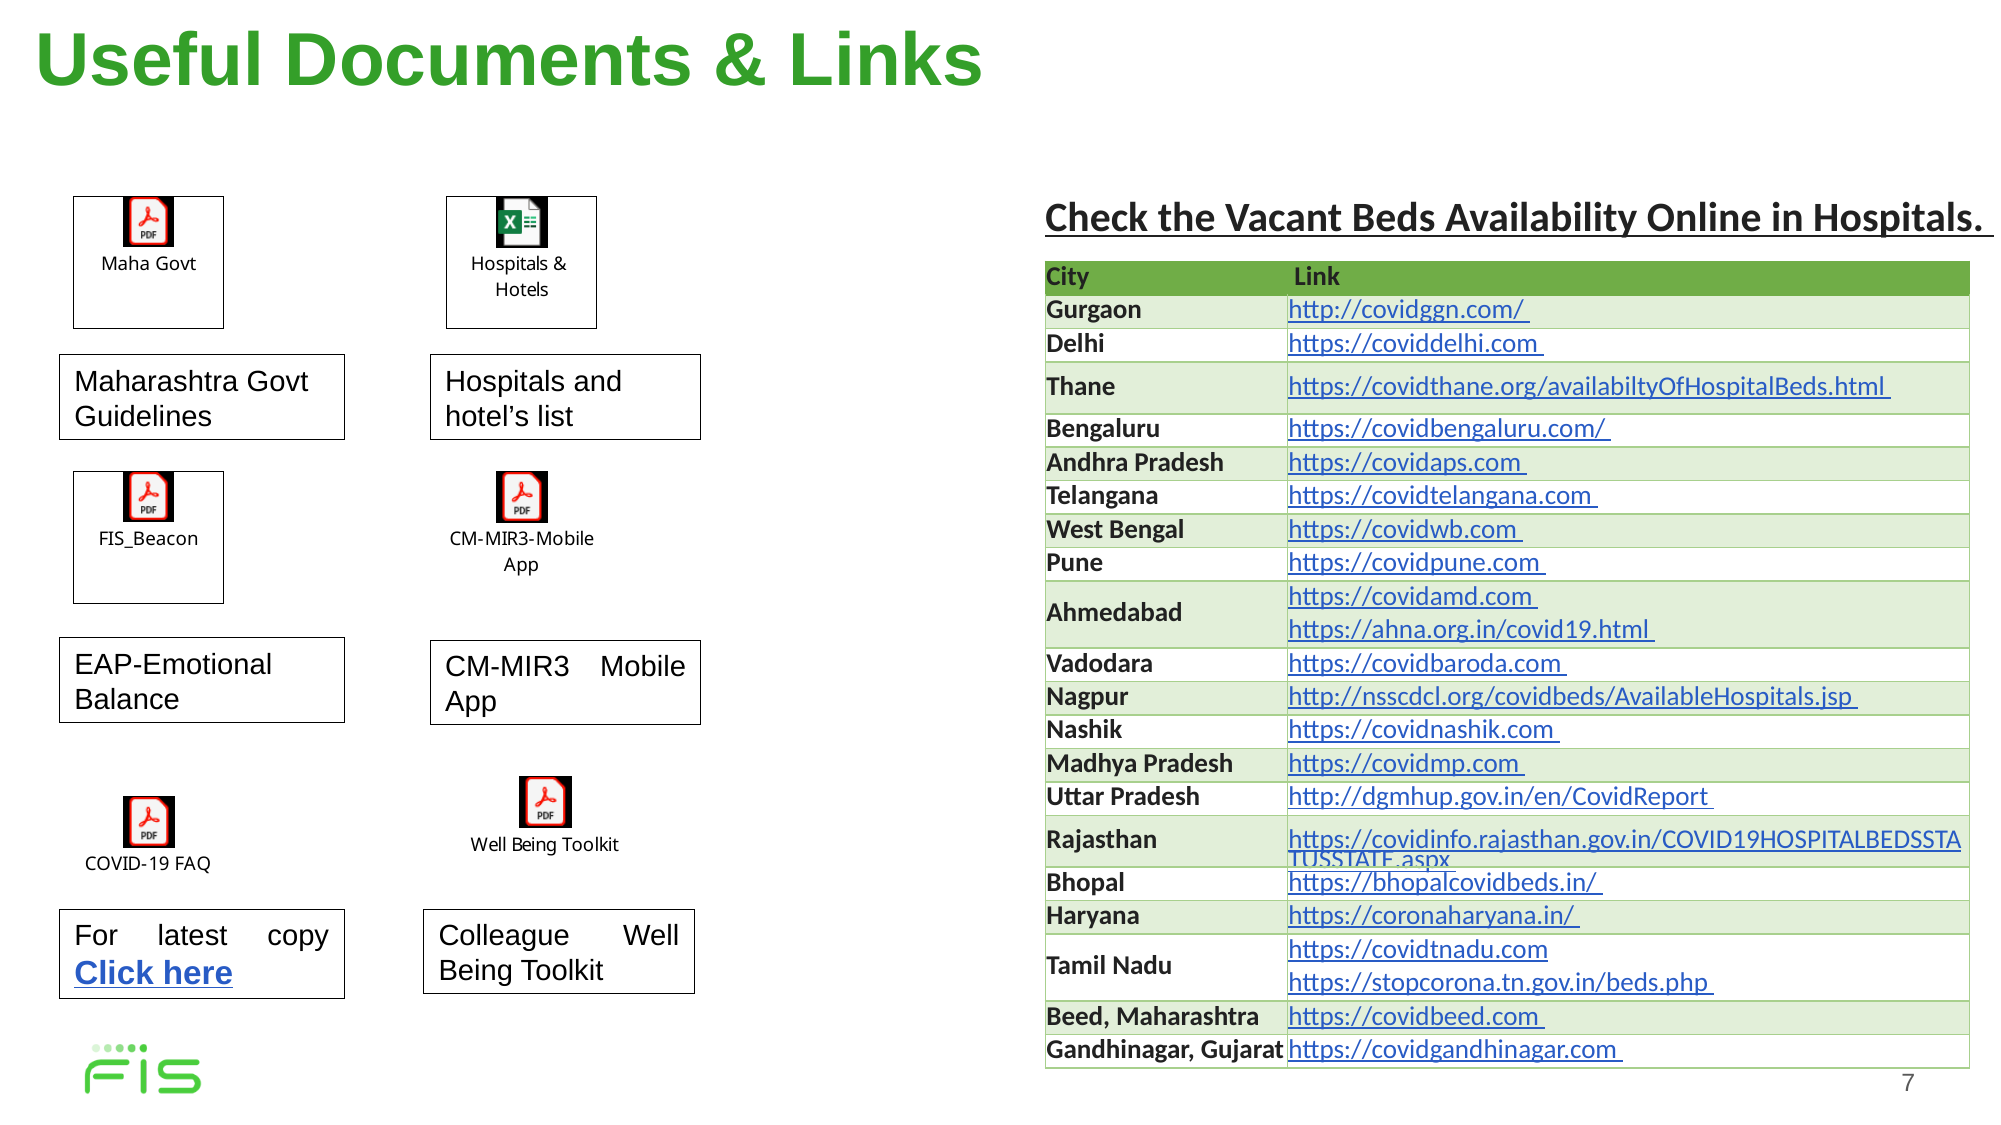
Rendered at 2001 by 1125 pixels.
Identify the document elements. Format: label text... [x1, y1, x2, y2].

table_cell https://covidtnadu.com [1288, 935, 1969, 968]
table_cell Madhya Pradesh [1046, 749, 1287, 781]
table_cell https://coviddelhi.com [1288, 329, 1969, 361]
table_cell https://covidtelangana.com [1288, 481, 1969, 513]
table_cell https://stopcorona.tn.gov.in/beds.php [1288, 968, 1969, 1000]
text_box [446, 470, 598, 604]
table_cell Nagpur [1046, 682, 1287, 714]
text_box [73, 195, 224, 329]
text_box Maharashtra Govt Guidelines [59, 354, 345, 440]
table_cell https://covidaps.com [1288, 448, 1969, 480]
table_cell Delhi [1046, 329, 1287, 361]
table_cell Telangana [1046, 481, 1287, 513]
slide_number 7 [1812, 1069, 1916, 1096]
table_cell https://covidgandhinagar.com [1288, 1035, 1969, 1067]
table_cell http://nsscdcl.org/covidbeds/AvailableHospitals.jsp [1288, 682, 1969, 714]
table_header Link [1287, 262, 1969, 294]
text_box Colleague Well Being Toolkit [423, 909, 695, 994]
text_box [469, 776, 621, 910]
text_box CM-MIR3 Mobile App [430, 640, 701, 725]
table_cell Ahmedabad [1046, 582, 1287, 647]
table_cell Thane [1046, 363, 1287, 413]
text_box EAP-Emotional Balance [59, 637, 345, 723]
table_cell Haryana [1046, 901, 1287, 933]
table_cell Tamil Nadu [1046, 935, 1287, 1000]
table_cell Bengaluru [1046, 415, 1287, 446]
table_header City [1046, 262, 1287, 294]
table_cell http://dgmhup.gov.in/en/CovidReport [1288, 783, 1969, 815]
text_box Check the Vacant Beds Availability Online in Hospitals. [1030, 179, 2000, 248]
text_box Hospitals and hotel’s list [430, 354, 701, 440]
table_cell Nashik [1046, 716, 1287, 748]
table_cell https://covidamd.com [1288, 582, 1969, 615]
table_cell http://covidggn.com/ [1288, 296, 1969, 328]
table_cell https://covidbengaluru.com/ [1288, 415, 1969, 446]
text_box For latest copy Click here [59, 909, 345, 999]
table_cell https://covidbaroda.com [1288, 649, 1969, 681]
table_cell https://covidnashik.com [1288, 716, 1969, 748]
table_cell https://covidinfo.rajasthan.gov.in/COVID19HOSPITALBEDSSTATUSSTATE.aspx [1288, 816, 1969, 866]
picture [77, 1040, 205, 1098]
table_cell https://covidthane.org/availabiltyOfHospitalBeds.html [1288, 363, 1969, 413]
table_cell Uttar Pradesh [1046, 783, 1287, 815]
table_cell Gandhinagar, Gujarat [1046, 1035, 1287, 1067]
table_cell Rajasthan [1046, 816, 1287, 866]
table_cell https://coronaharyana.in/ [1288, 901, 1969, 933]
table_cell West Bengal [1046, 515, 1287, 547]
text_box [446, 195, 598, 329]
table_cell Bhopal [1046, 868, 1287, 900]
table_cell Beed, Maharashtra [1046, 1002, 1287, 1034]
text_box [73, 795, 224, 929]
table_cell Pune [1046, 548, 1287, 580]
table_cell Andhra Pradesh [1046, 448, 1287, 480]
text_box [73, 470, 224, 604]
table_cell https://covidmp.com [1288, 749, 1969, 781]
table_cell https://covidbeed.com [1288, 1002, 1969, 1034]
table_cell Vadodara [1046, 649, 1287, 681]
table_cell https://covidpune.com [1288, 548, 1969, 580]
title Useful Documents & Links [35, 27, 1864, 127]
table_cell Gurgaon [1046, 296, 1287, 328]
table_cell https://ahna.org.in/covid19.html [1288, 615, 1969, 647]
table_cell https://covidwb.com [1288, 515, 1969, 547]
table_cell https://bhopalcovidbeds.in/ [1288, 868, 1969, 900]
